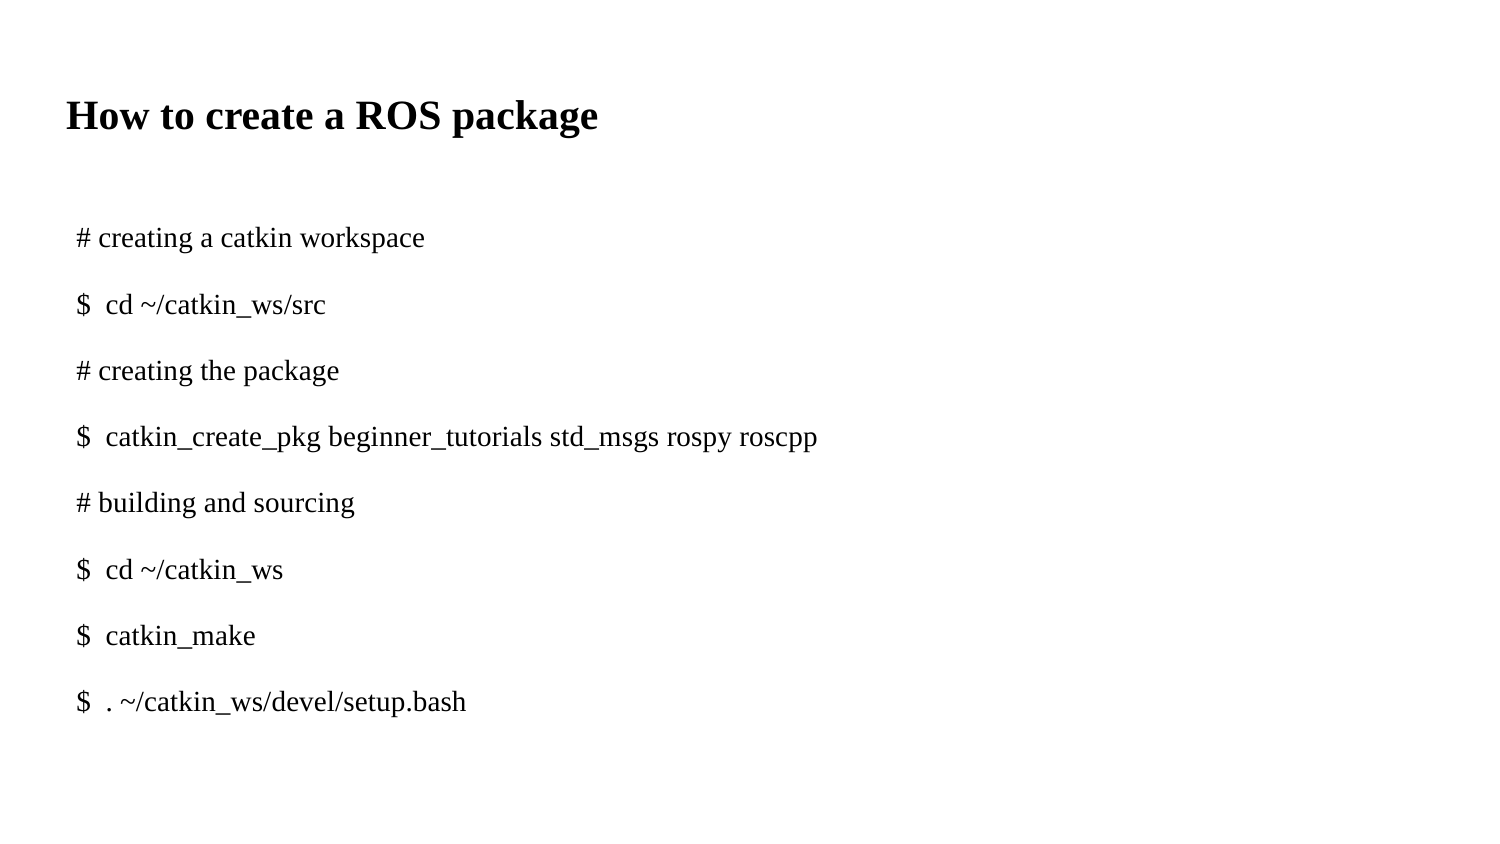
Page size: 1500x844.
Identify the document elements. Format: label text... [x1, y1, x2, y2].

title How to create a ROS package [51, 72, 1449, 167]
list # creating a catkin workspace $ cd ~/catkin_ws/src # creating the package $ catkin_create_pkg beginner_tutorials std_msgs rospy roscpp # building and sourcing $ cd ~/catkin_ws $ catkin_make $ . ~/catkin_ws/devel/setup.bash [51, 189, 1449, 750]
